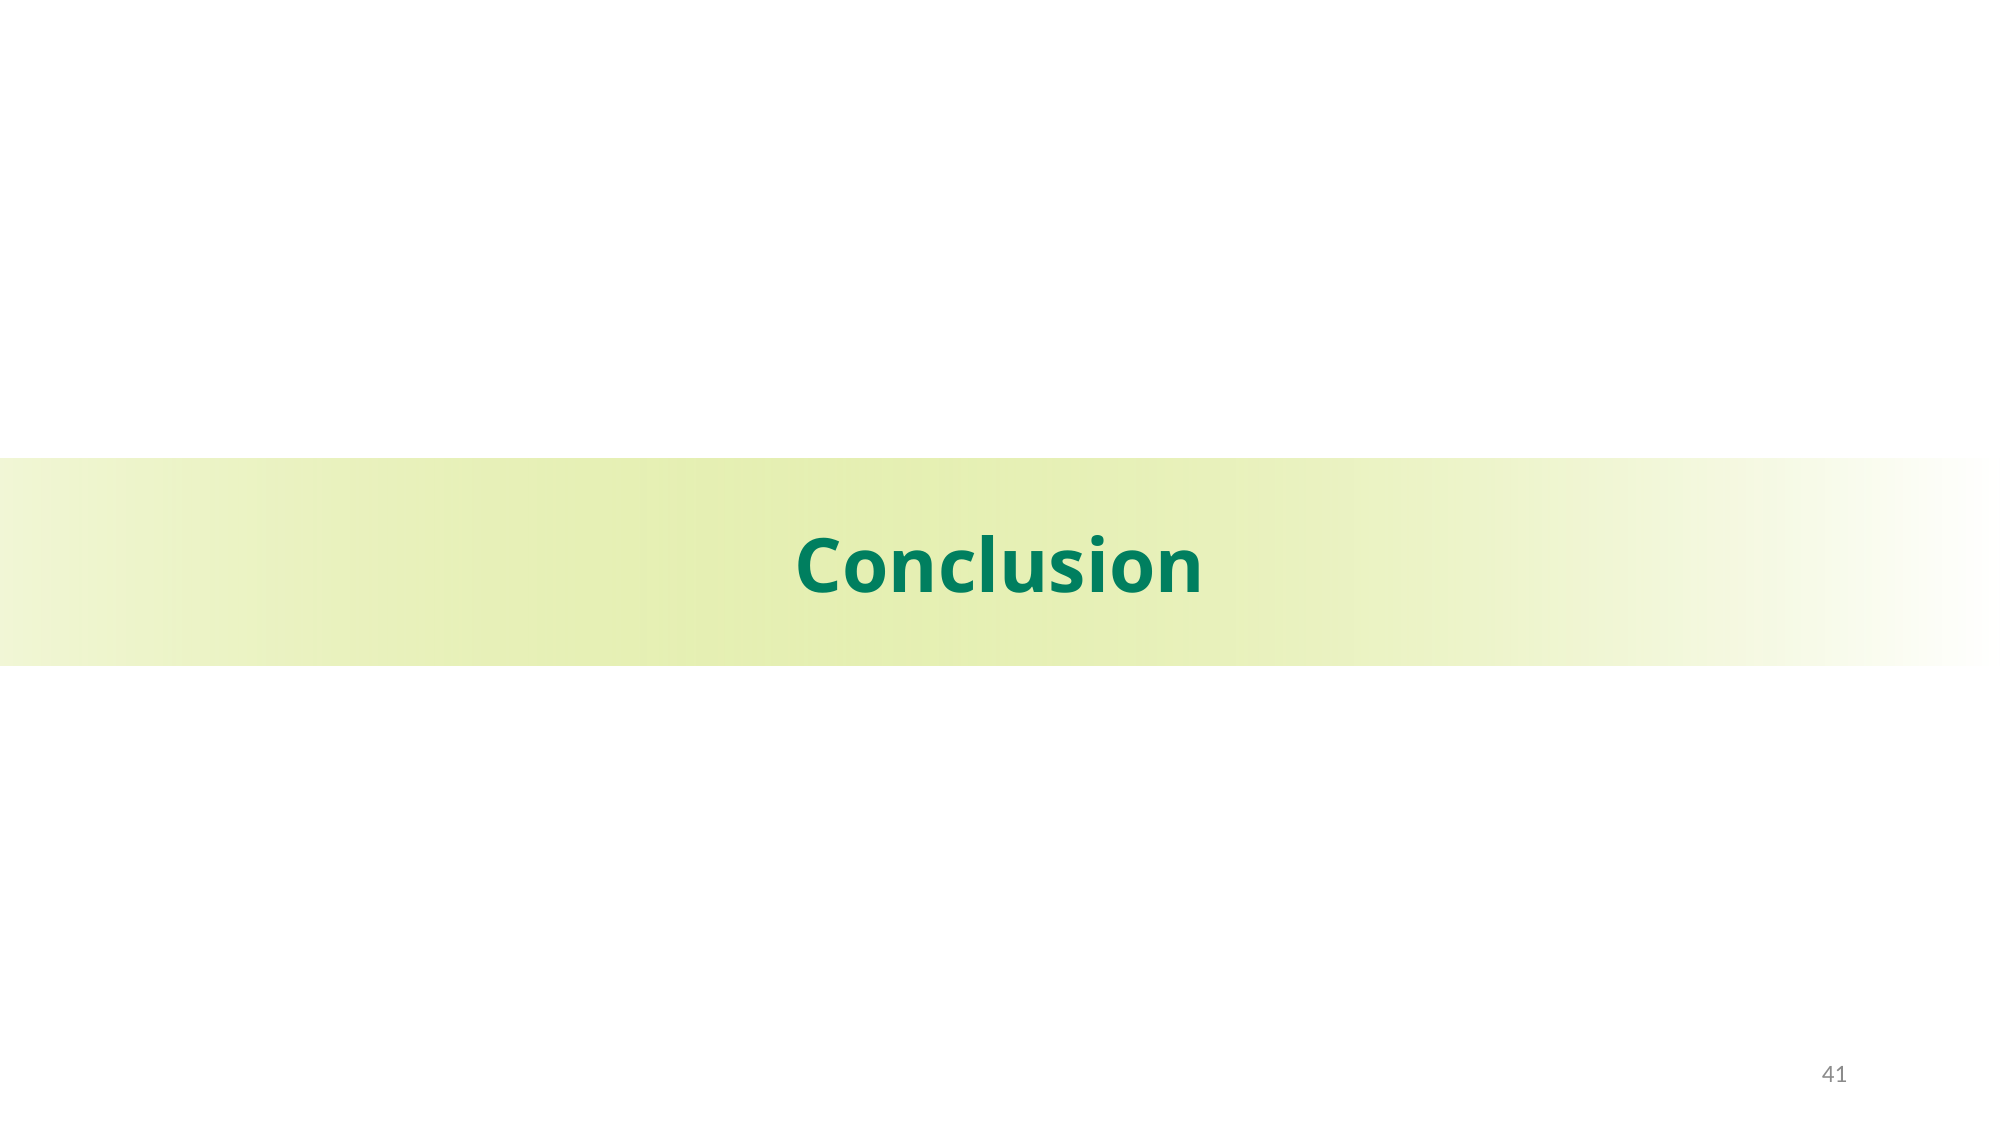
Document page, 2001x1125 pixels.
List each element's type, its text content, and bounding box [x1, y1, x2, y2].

text_box [0, 457, 2000, 667]
text_box Conclusion [487, 509, 1513, 615]
slide_number 41 [1412, 1042, 1863, 1103]
